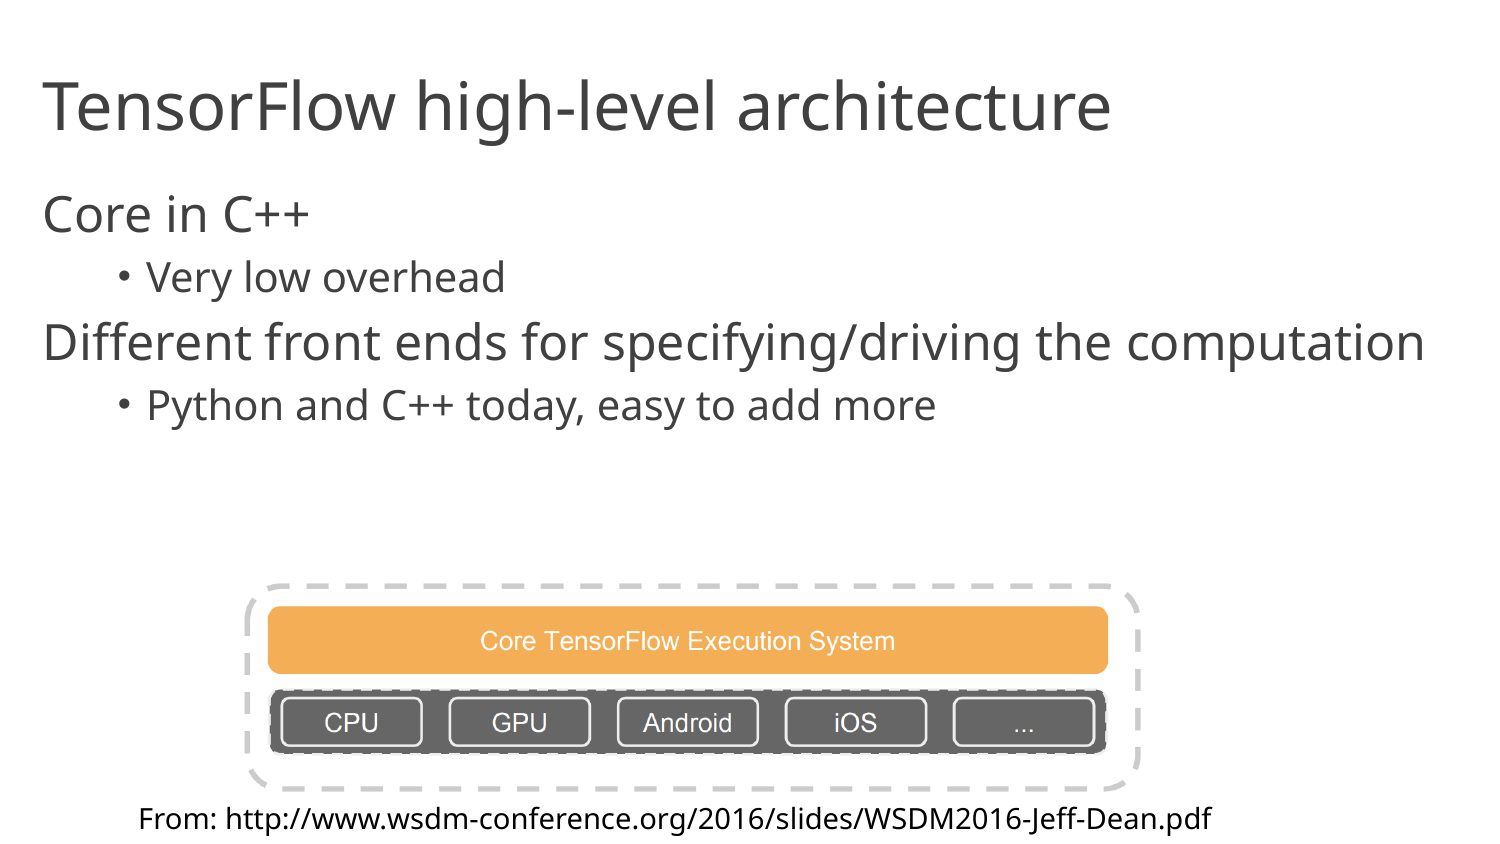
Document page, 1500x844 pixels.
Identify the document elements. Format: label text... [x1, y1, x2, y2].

picture [240, 567, 1159, 798]
text_box From: http://www.wsdm-conference.org/2016/slides/WSDM2016-Jeff-Dean.pdf [123, 793, 1227, 843]
list Core in C++ Very low overhead Different front ends for specifying/driving the computation Python and C++ today, easy to add more [27, 174, 1480, 334]
title TensorFlow high-level architecture [27, 33, 1480, 174]
